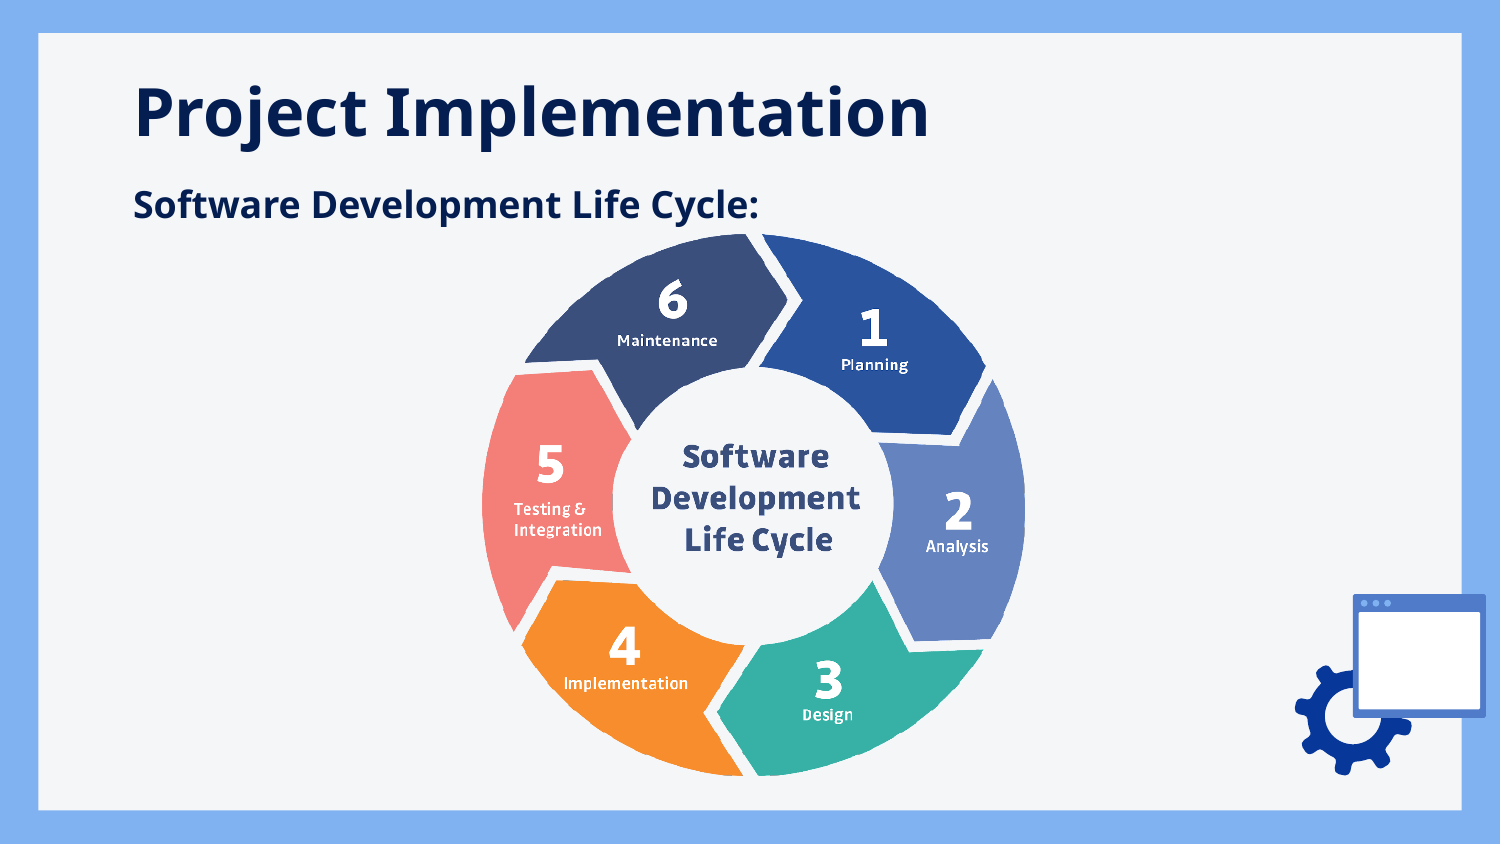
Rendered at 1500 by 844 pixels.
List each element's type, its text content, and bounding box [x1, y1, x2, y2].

picture [481, 234, 1025, 776]
text_box Software Development Life Cycle: [118, 159, 868, 235]
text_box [1352, 593, 1487, 718]
text_box [1294, 665, 1412, 776]
title Project Implementation [118, 54, 1382, 160]
